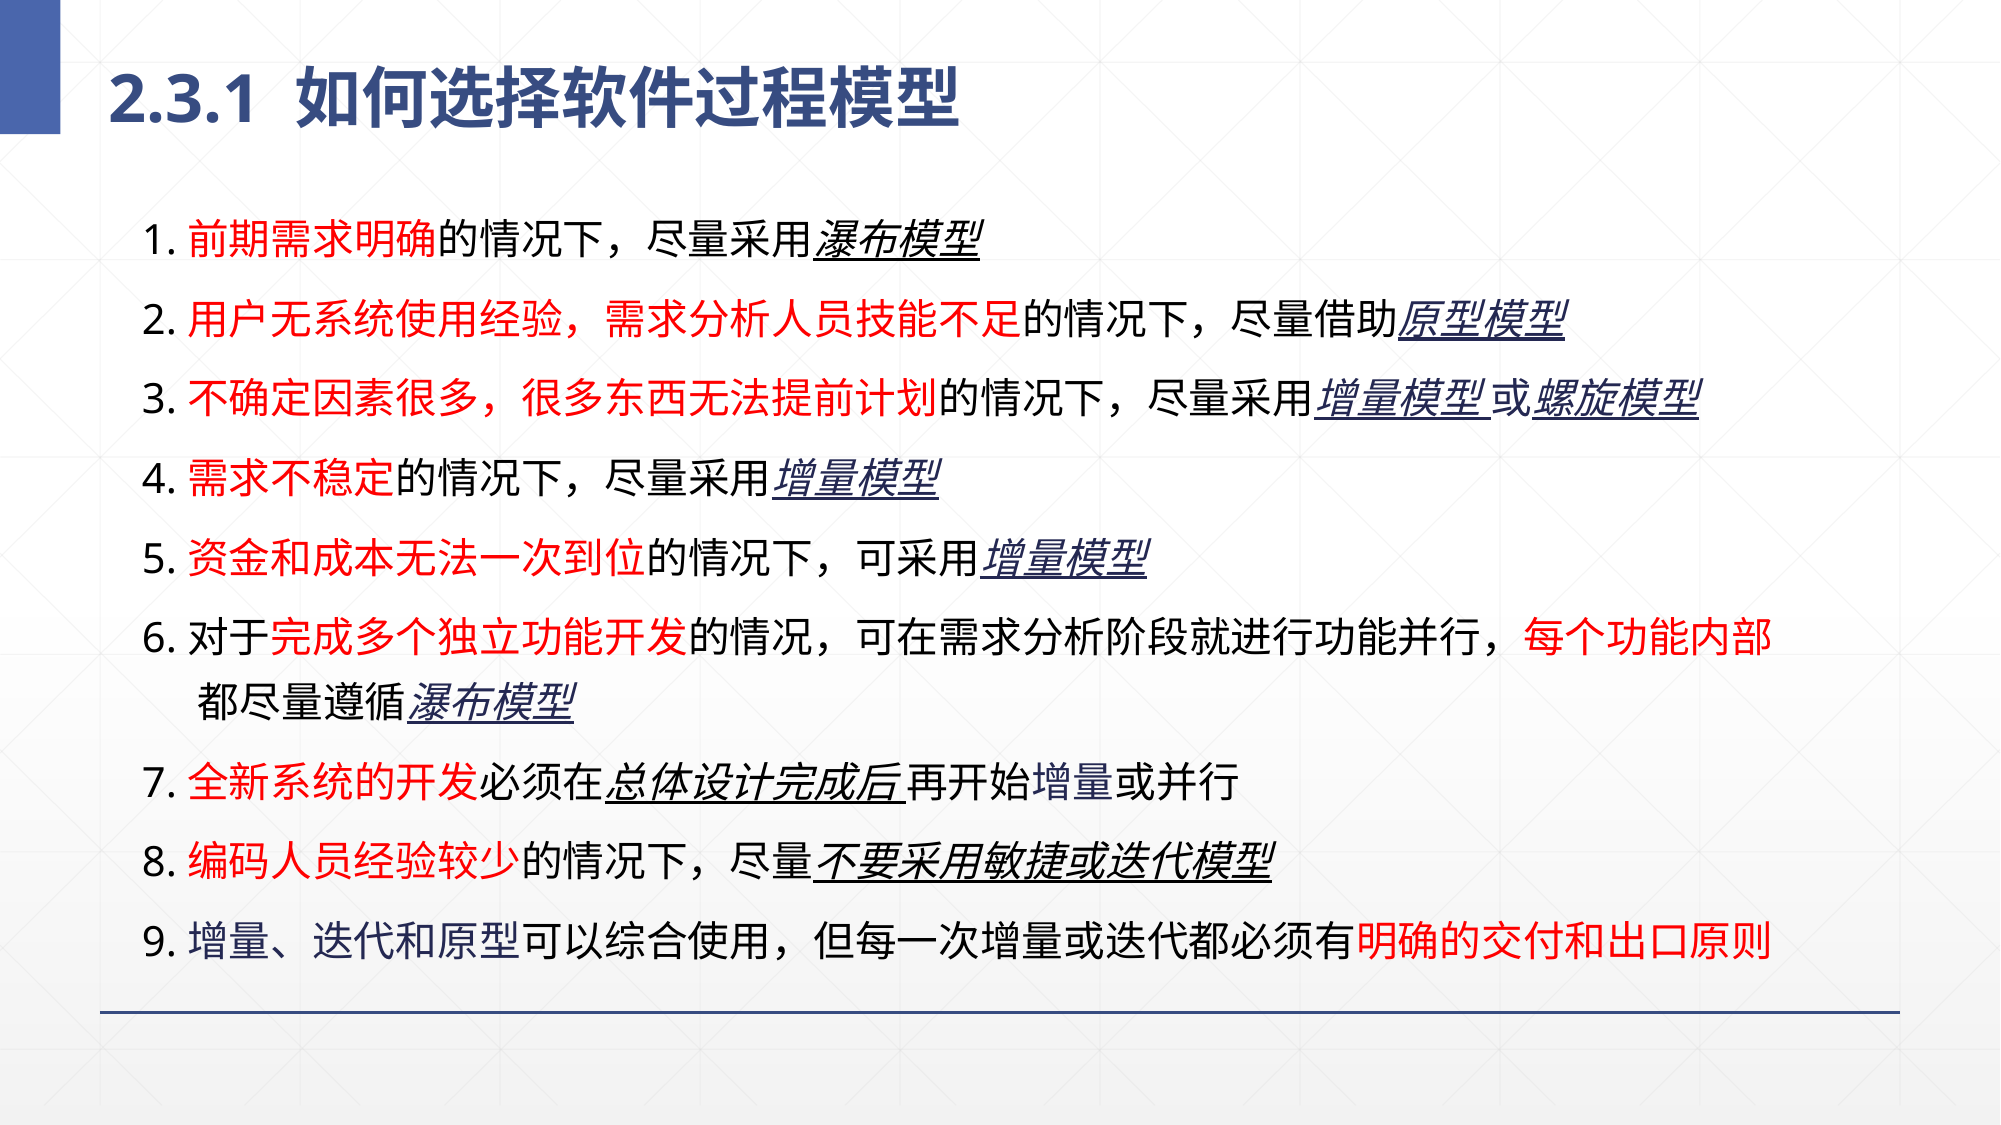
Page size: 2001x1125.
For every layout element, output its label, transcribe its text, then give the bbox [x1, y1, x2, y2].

title 2.3.1 如何选择软件过程模型 [93, 24, 1822, 135]
text_box 1.前期需求明确的情况下，尽量采用瀑布模型 2.用户无系统使用经验，需求分析人员技能不足的情况下，尽量借助原型模型 3.不确定因素很多，很多东西无法提前计划的情况下，尽量采用增量模型 或螺旋模型 4.需求不稳定的情况下，尽量采用增量模型 5.资金和成本无法一次到位的情况下，可采用增量模型 6.对于完成多个独立功能开发的情况，可在需求分析阶段就进行功能并行，每个功能内部都尽量遵循瀑布模型 7.全新系统的开发必须在总体设计完成后 再开始增量或并行 8.编码人员经验较少的情况下，尽量不要采用敏捷或迭代模型 9.增量、迭代和原型可以综合使用，但每一次增量或迭代都必须有明确的交付和出口原则 [126, 190, 1816, 1011]
